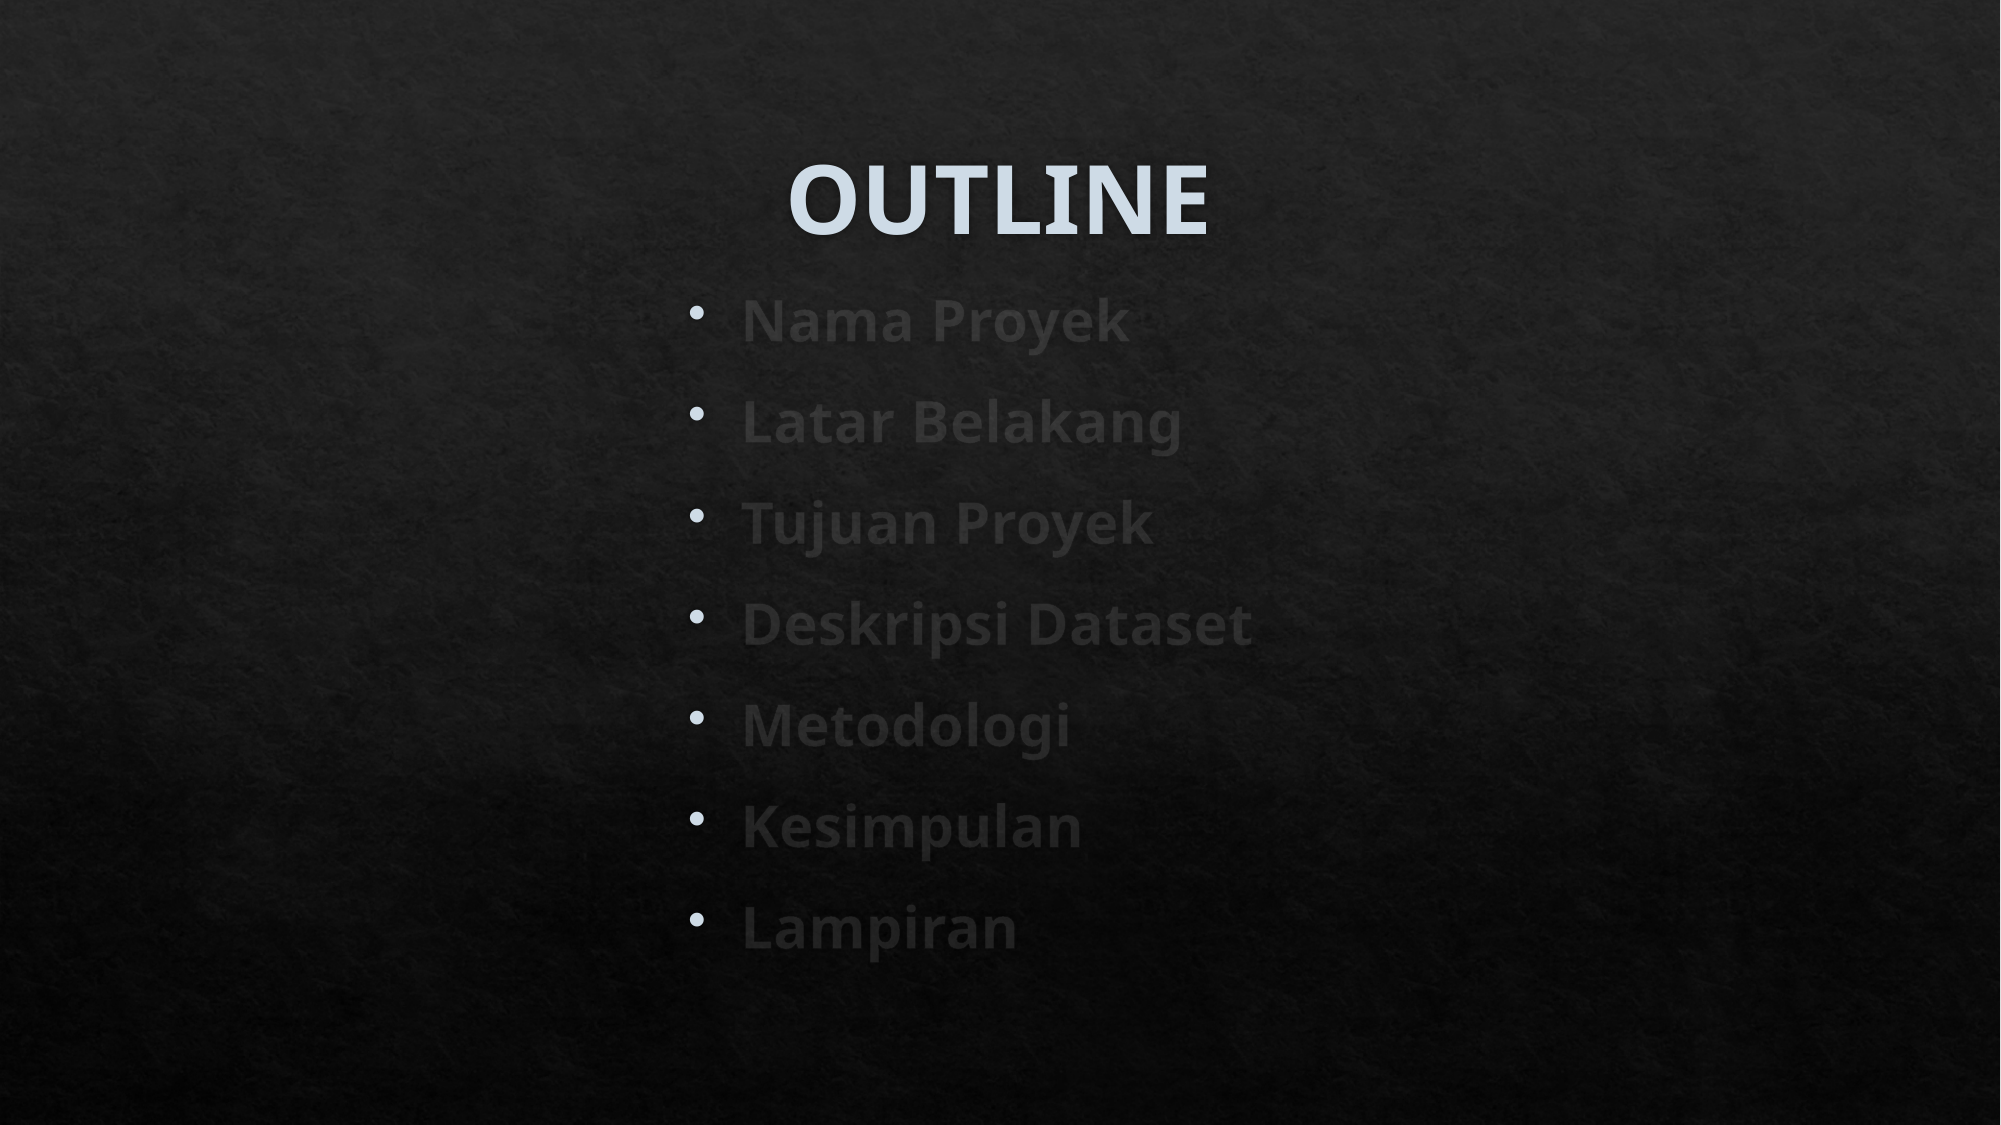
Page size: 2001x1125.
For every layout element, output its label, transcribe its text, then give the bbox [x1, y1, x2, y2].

list Nama Proyek Latar Belakang Tujuan Proyek Deskripsi Dataset Metodologi Kesimpulan Lampiran [668, 268, 1374, 879]
title OUTLINE [149, 99, 1849, 307]
